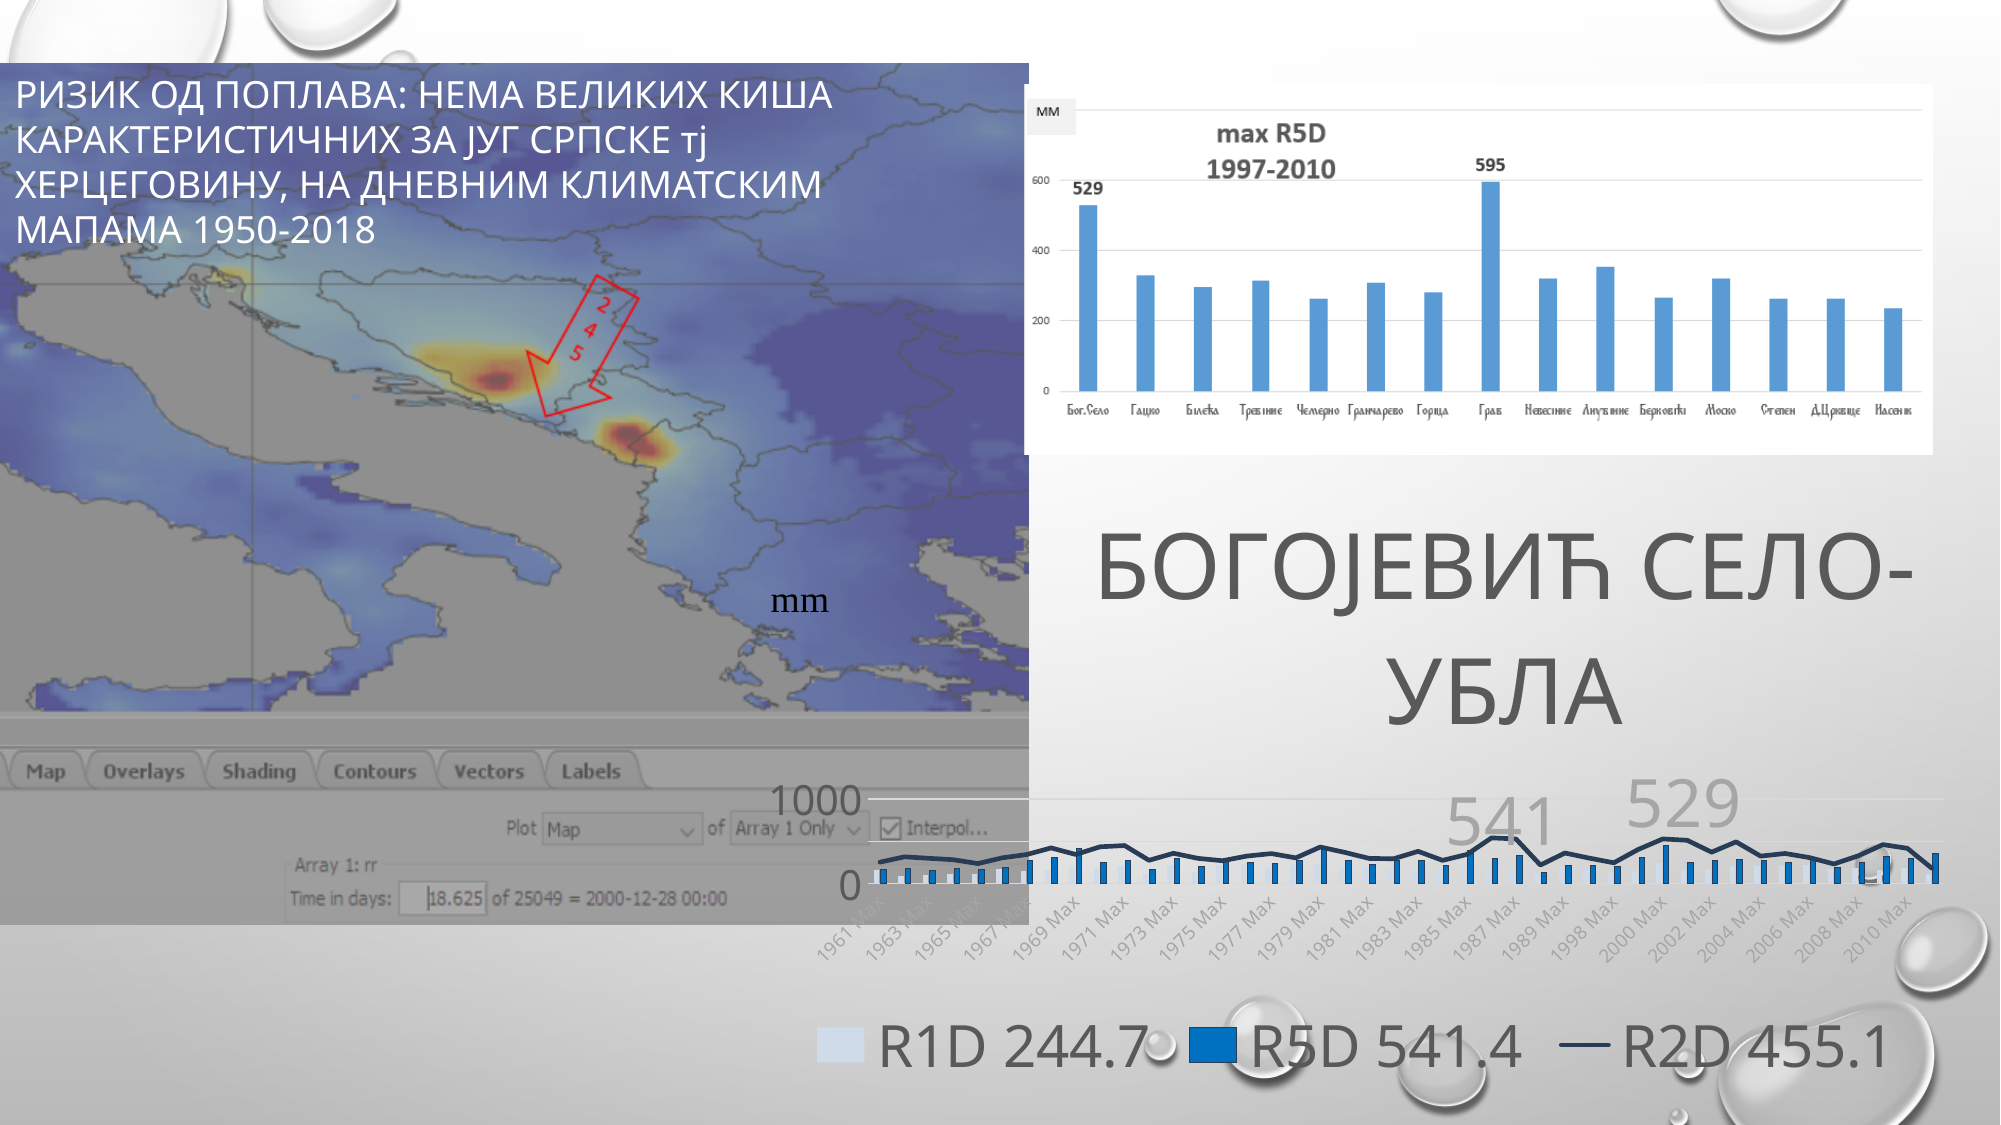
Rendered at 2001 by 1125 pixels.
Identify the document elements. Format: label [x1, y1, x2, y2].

picture [0, 0, 2000, 1125]
chart [743, 430, 1969, 1097]
